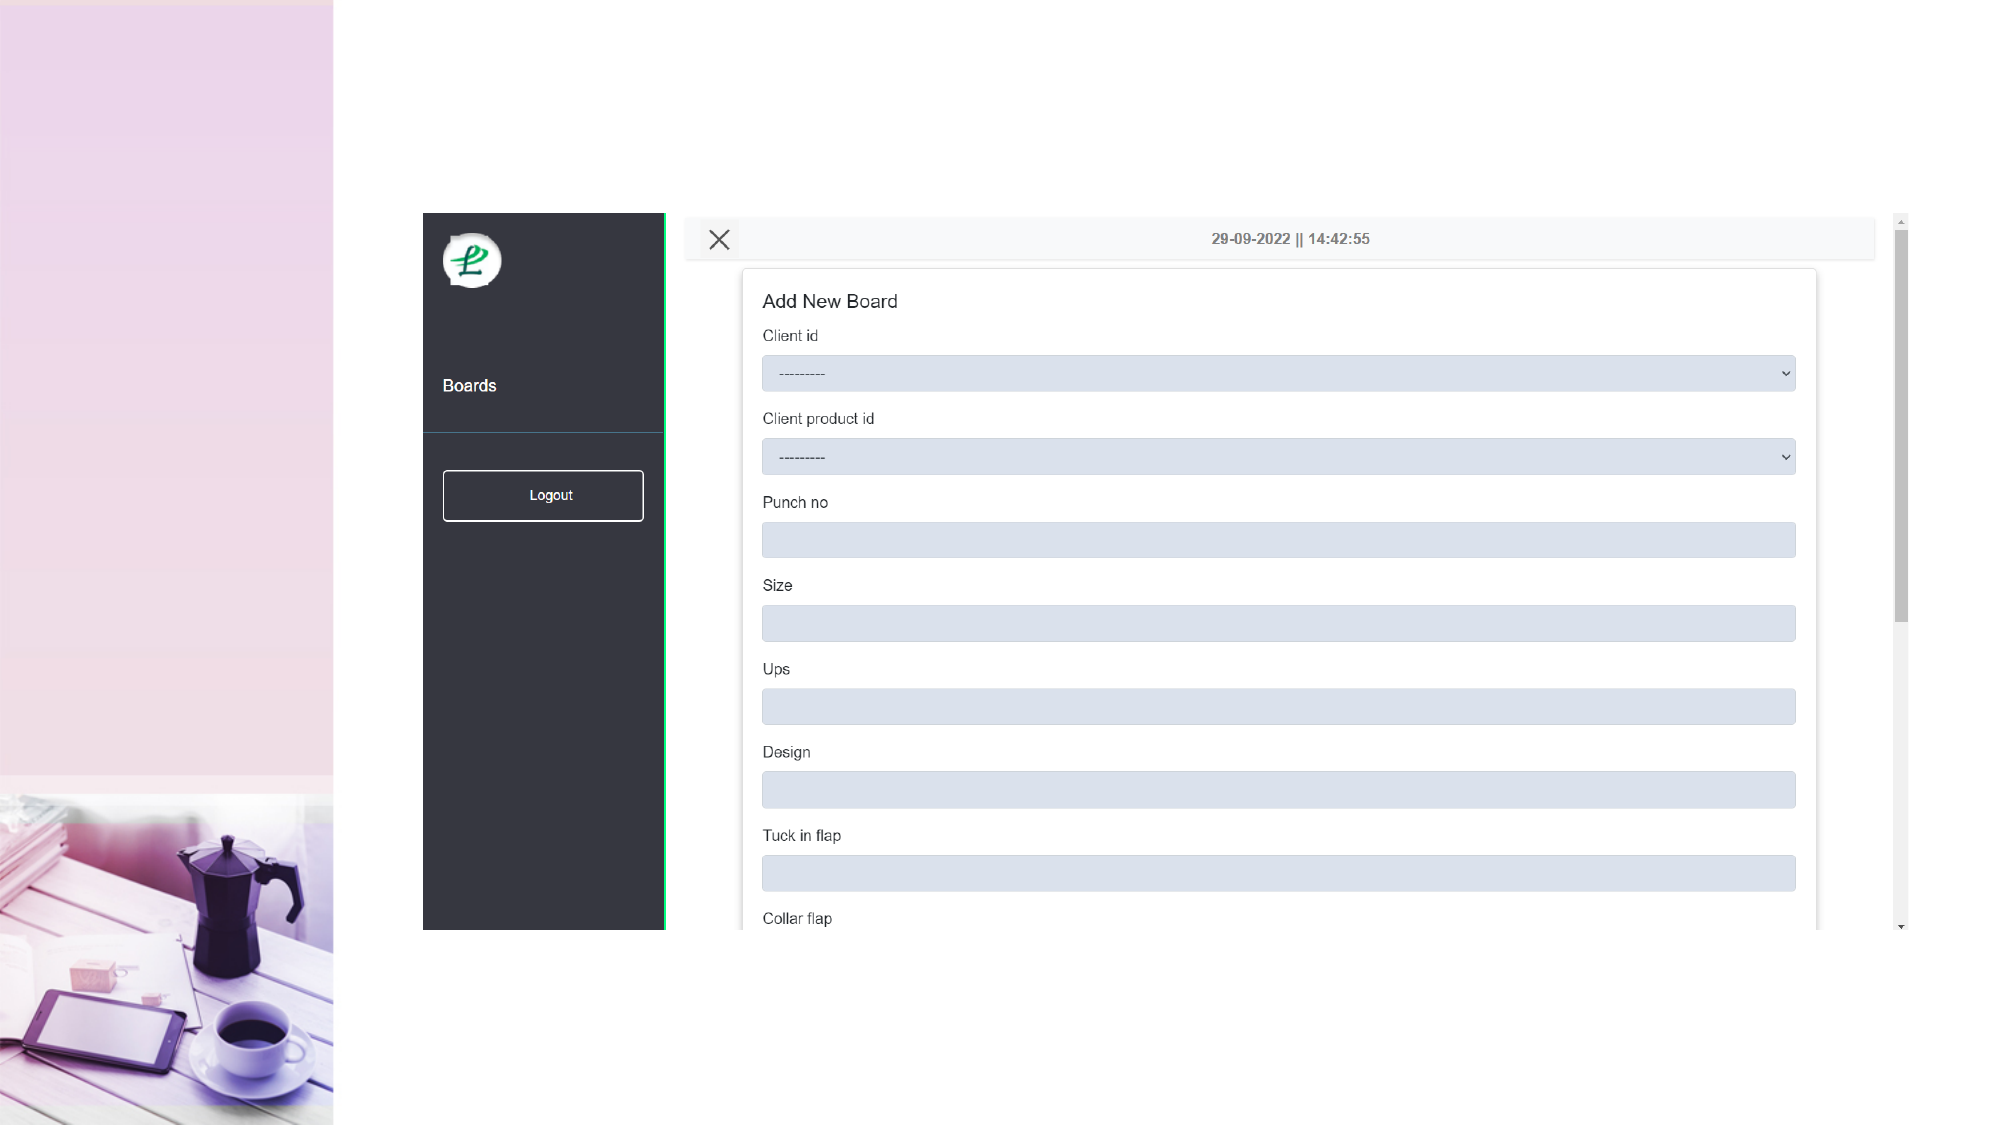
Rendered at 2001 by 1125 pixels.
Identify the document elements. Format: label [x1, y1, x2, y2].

list [422, 213, 1909, 930]
picture [0, 0, 2001, 1125]
